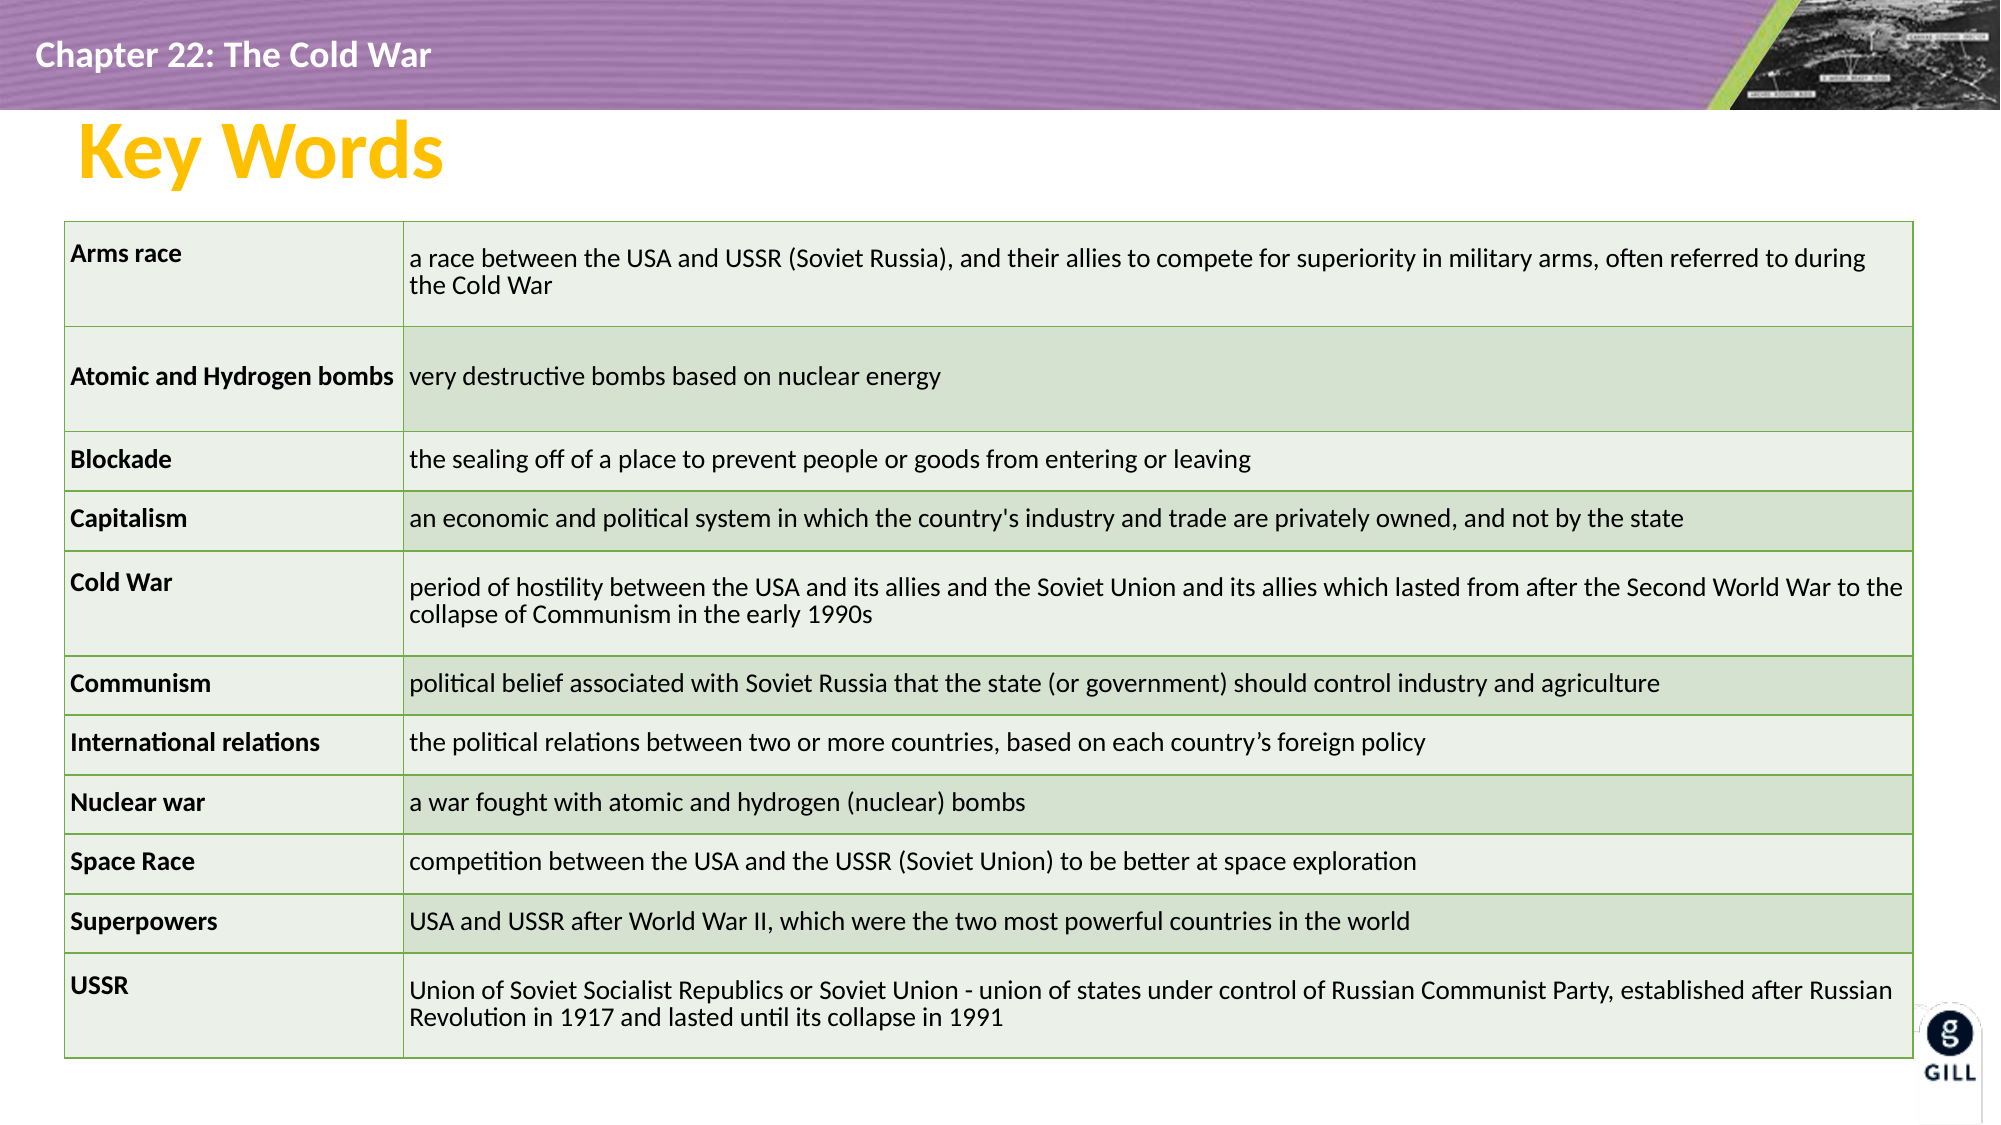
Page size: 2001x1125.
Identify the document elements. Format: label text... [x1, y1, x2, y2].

table_cell Capitalism [65, 492, 403, 550]
table_cell period of hostility between the USA and its allies and the Soviet Union and its allies which lasted from after the Second World War to the collapse of Communism in the early 1990s [404, 552, 1912, 655]
table_cell Space Race [65, 835, 403, 893]
table_cell Atomic and Hydrogen bombs [65, 327, 403, 431]
table_cell the sealing off of a place to prevent people or goods from entering or leaving [404, 432, 1912, 490]
table_cell USSR [65, 954, 403, 1057]
table_cell Cold War [65, 552, 403, 655]
table_cell a war fought with atomic and hydrogen (nuclear) bombs [404, 776, 1912, 833]
table_cell Blockade [65, 432, 403, 490]
table_cell USA and USSR after World War II, which were the two most powerful countries in the world [404, 895, 1912, 952]
table_cell Union of Soviet Socialist Republics or Soviet Union - union of states under control of Russian Communist Party, established after Russian Revolution in 1917 and lasted until its collapse in 1991 [404, 954, 1912, 1057]
table_cell Nuclear war [65, 776, 403, 833]
table_cell Superpowers [65, 895, 403, 952]
picture [1371, 647, 2001, 1125]
table_cell competition between the USA and the USSR (Soviet Union) to be better at space exploration [404, 835, 1912, 893]
table_cell Communism [65, 657, 403, 714]
picture [0, 0, 2000, 110]
table_cell political belief associated with Soviet Russia that the state (or government) should control industry and agriculture [404, 657, 1912, 714]
table_cell International relations [65, 716, 403, 774]
table_cell an economic and political system in which the country's industry and trade are privately owned, and not by the state [404, 492, 1912, 550]
table_header a race between the USA and USSR (Soviet Russia), and their allies to compete for superiority in military arms, often referred to during the Cold War [404, 222, 1912, 326]
text_box Key Words [63, 88, 1333, 203]
table_cell the political relations between two or more countries, based on each country’s foreign policy [404, 716, 1912, 774]
table_cell very destructive bombs based on nuclear energy [404, 327, 1912, 431]
table_header Arms race [65, 222, 403, 326]
